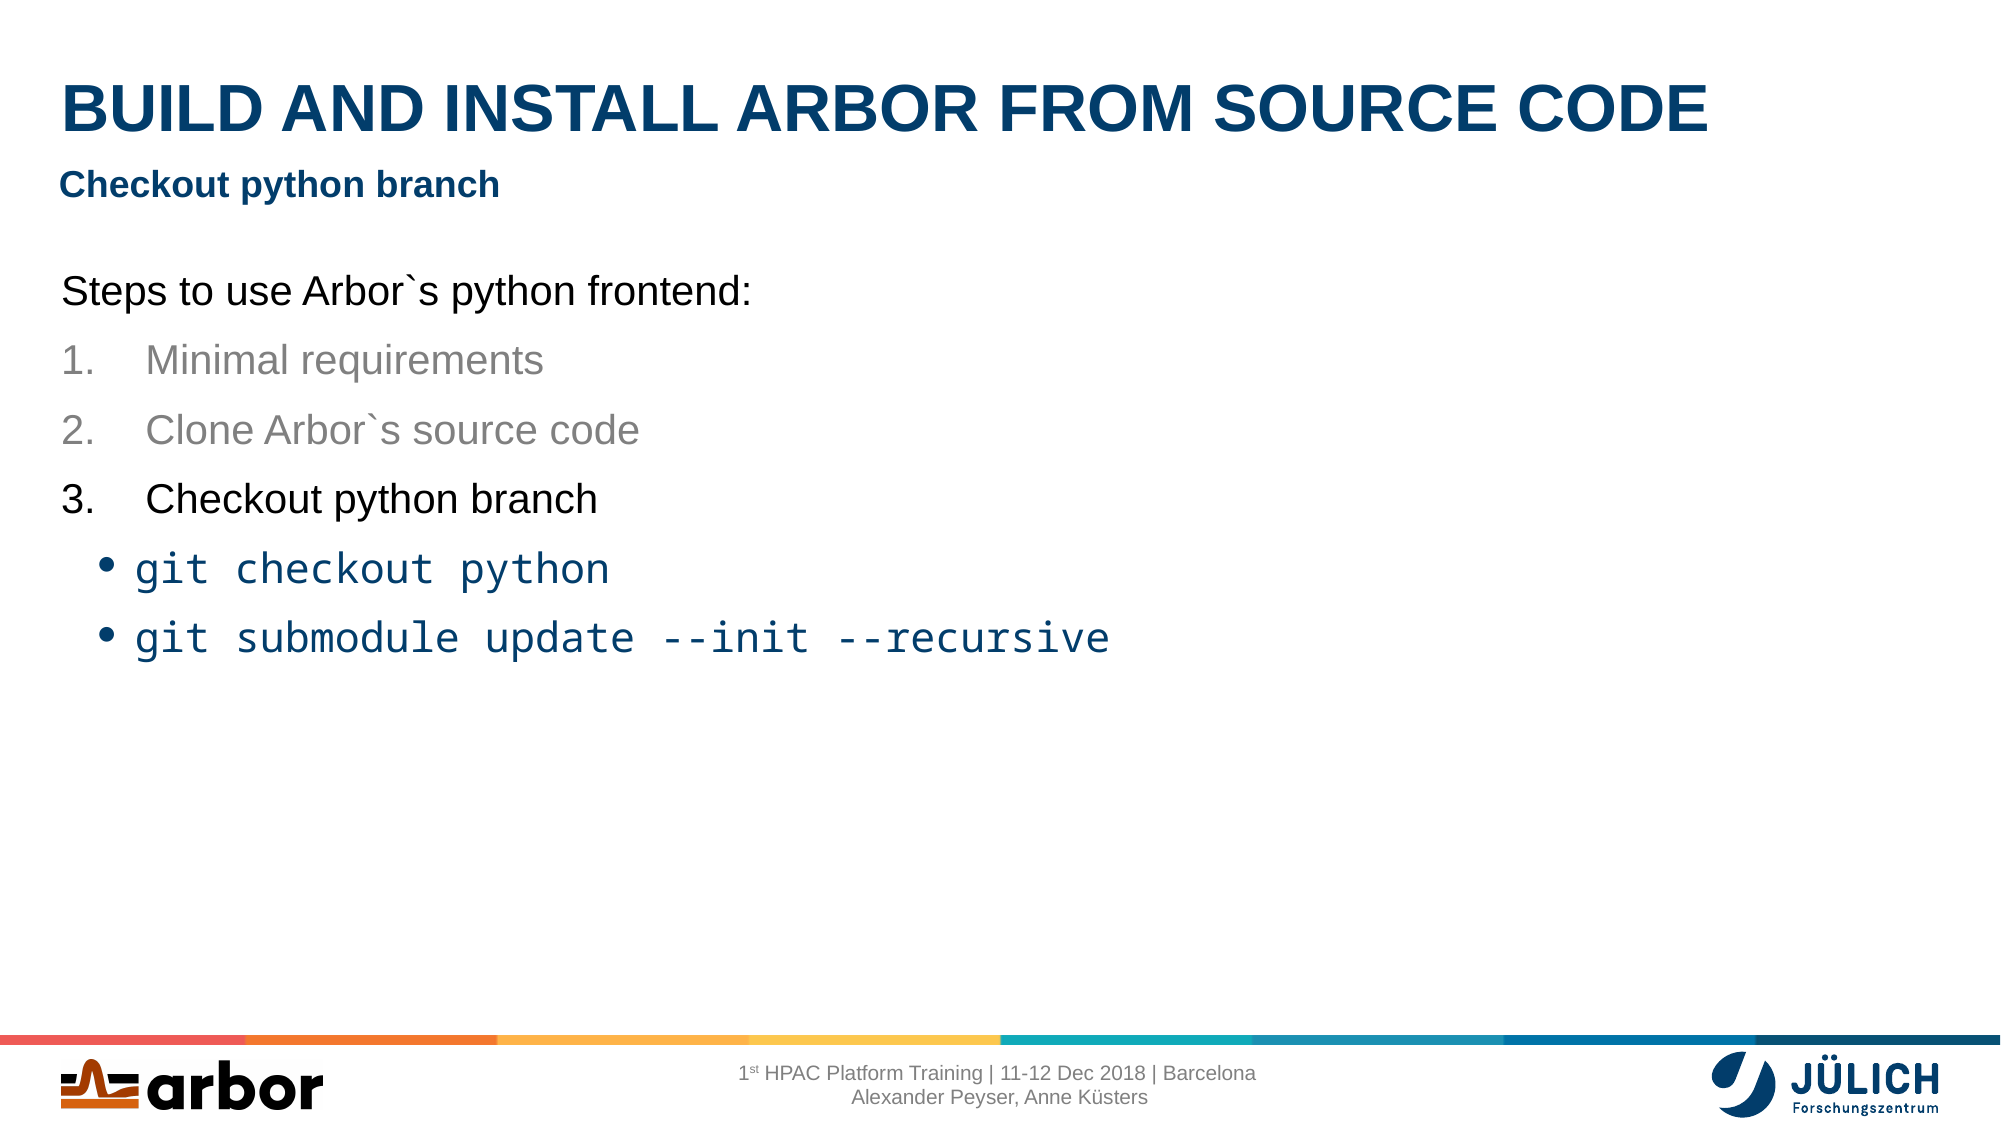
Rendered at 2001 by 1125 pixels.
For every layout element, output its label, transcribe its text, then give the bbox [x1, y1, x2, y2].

picture [61, 1059, 323, 1110]
list Steps to use Arbor`s python frontend: Minimal requirements Clone Arbor`s source code Checkout python branch git checkout python git submodule update --init --recursive [60, 256, 1940, 948]
picture [0, 1035, 1503, 1045]
title Build and Install Arbor from source code [60, 53, 1940, 238]
list Checkout python branch [58, 154, 1937, 238]
